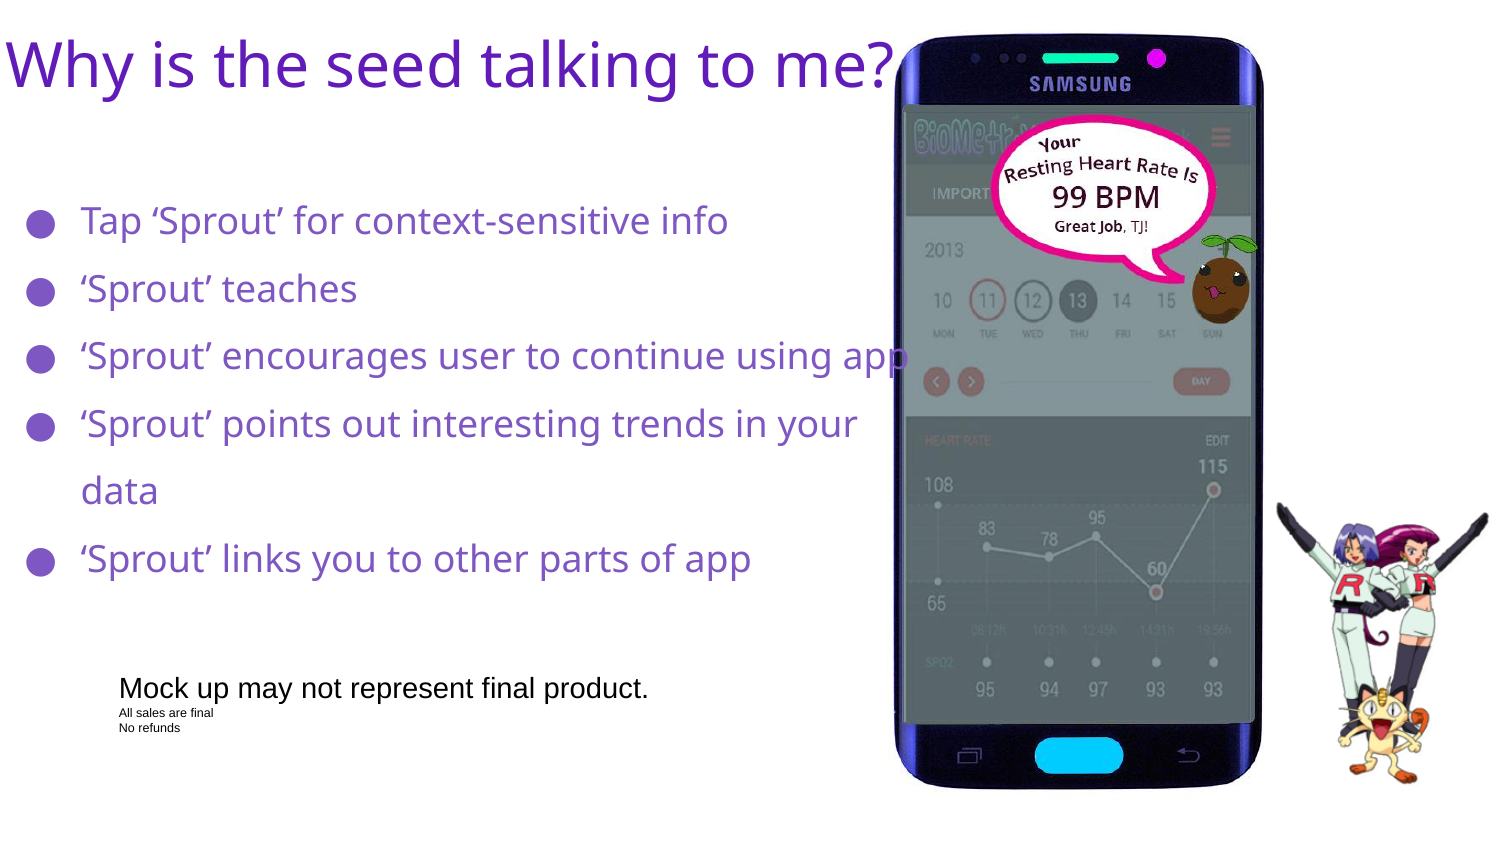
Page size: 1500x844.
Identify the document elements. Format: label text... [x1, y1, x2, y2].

picture [655, 0, 1500, 834]
text_box Why is the seed talking to me? Tap ‘Sprout’ for context-sensitive info ‘Sprout’ teaches ‘Sprout’ encourages user to continue using app ‘Sprout’ points out interesting trends in your data ‘Sprout’ links you to other parts of app [0, 10, 650, 812]
text_box Mock up may not represent final product. All sales are final No refunds [104, 654, 650, 812]
